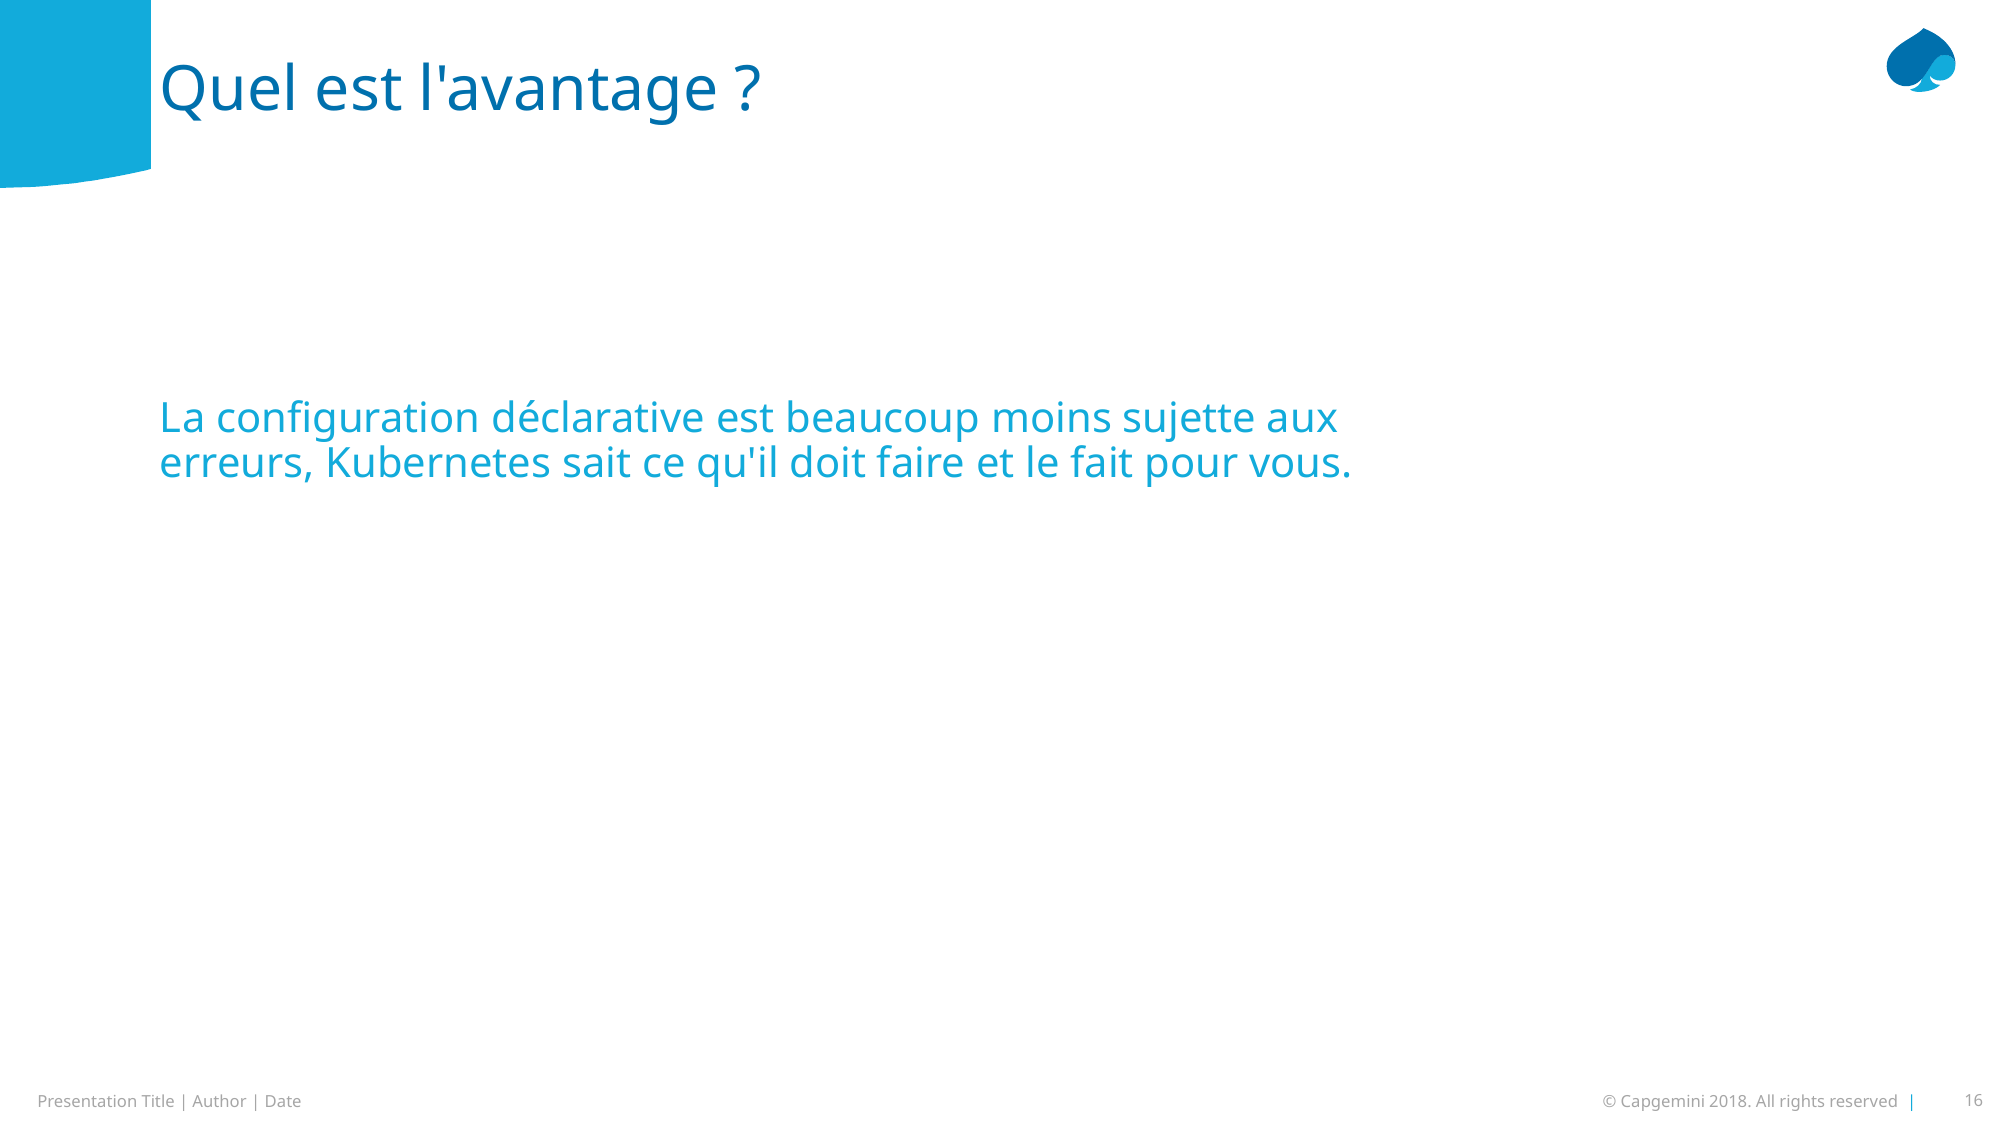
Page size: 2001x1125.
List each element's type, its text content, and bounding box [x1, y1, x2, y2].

title Quel est l'avantage ? [159, 0, 1863, 182]
list La configuration déclarative est beaucoup moins sujette aux erreurs, Kubernetes sait ce qu'il doit faire et le fait pour vous. [159, 396, 1504, 705]
